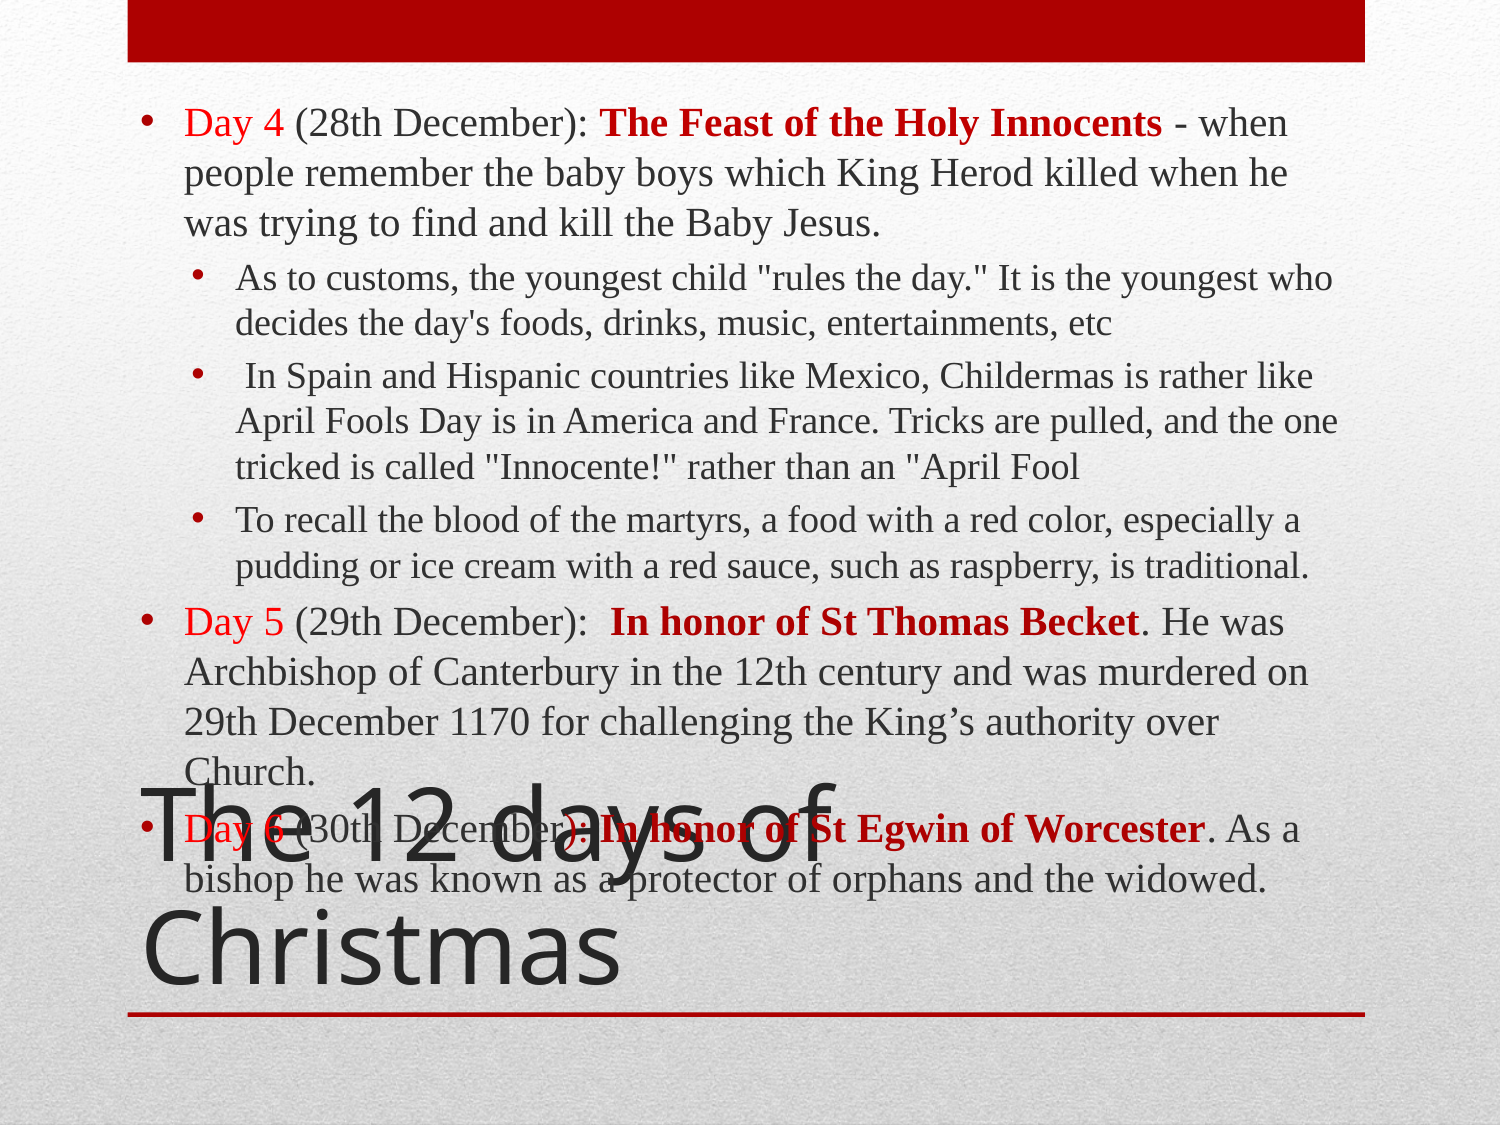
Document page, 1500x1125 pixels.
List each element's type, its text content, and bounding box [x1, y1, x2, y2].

title The 12 days of Christmas [125, 913, 1238, 1013]
list Day 4 (28th December): The Feast of the Holy Innocents - when people remember the baby boys which King Herod killed when he was trying to find and kill the Baby Jesus. As to customs, the youngest child "rules the day." It is the youngest who decides the day's foods, drinks, music, entertainments, etc In Spain and Hispanic countries like Mexico, Childermas is rather like April Fools Day is in America and France. Tricks are pulled, and the one tricked is called "Innocente!" rather than an "April Fool To recall the blood of the martyrs, a food with a red color, especially a pudding or ice cream with a red sauce, such as raspberry, is traditional. Day 5 (29th December): In honor of St Thomas Becket. He was Archbishop of Canterbury in the 12th century and was murdered on 29th December 1170 for challenging the King’s authority over Church. Day 6 (30th December): In honor of St Egwin of Worcester. As a bishop he was known as a protector of orphans and the widowed. [125, 87, 1363, 913]
